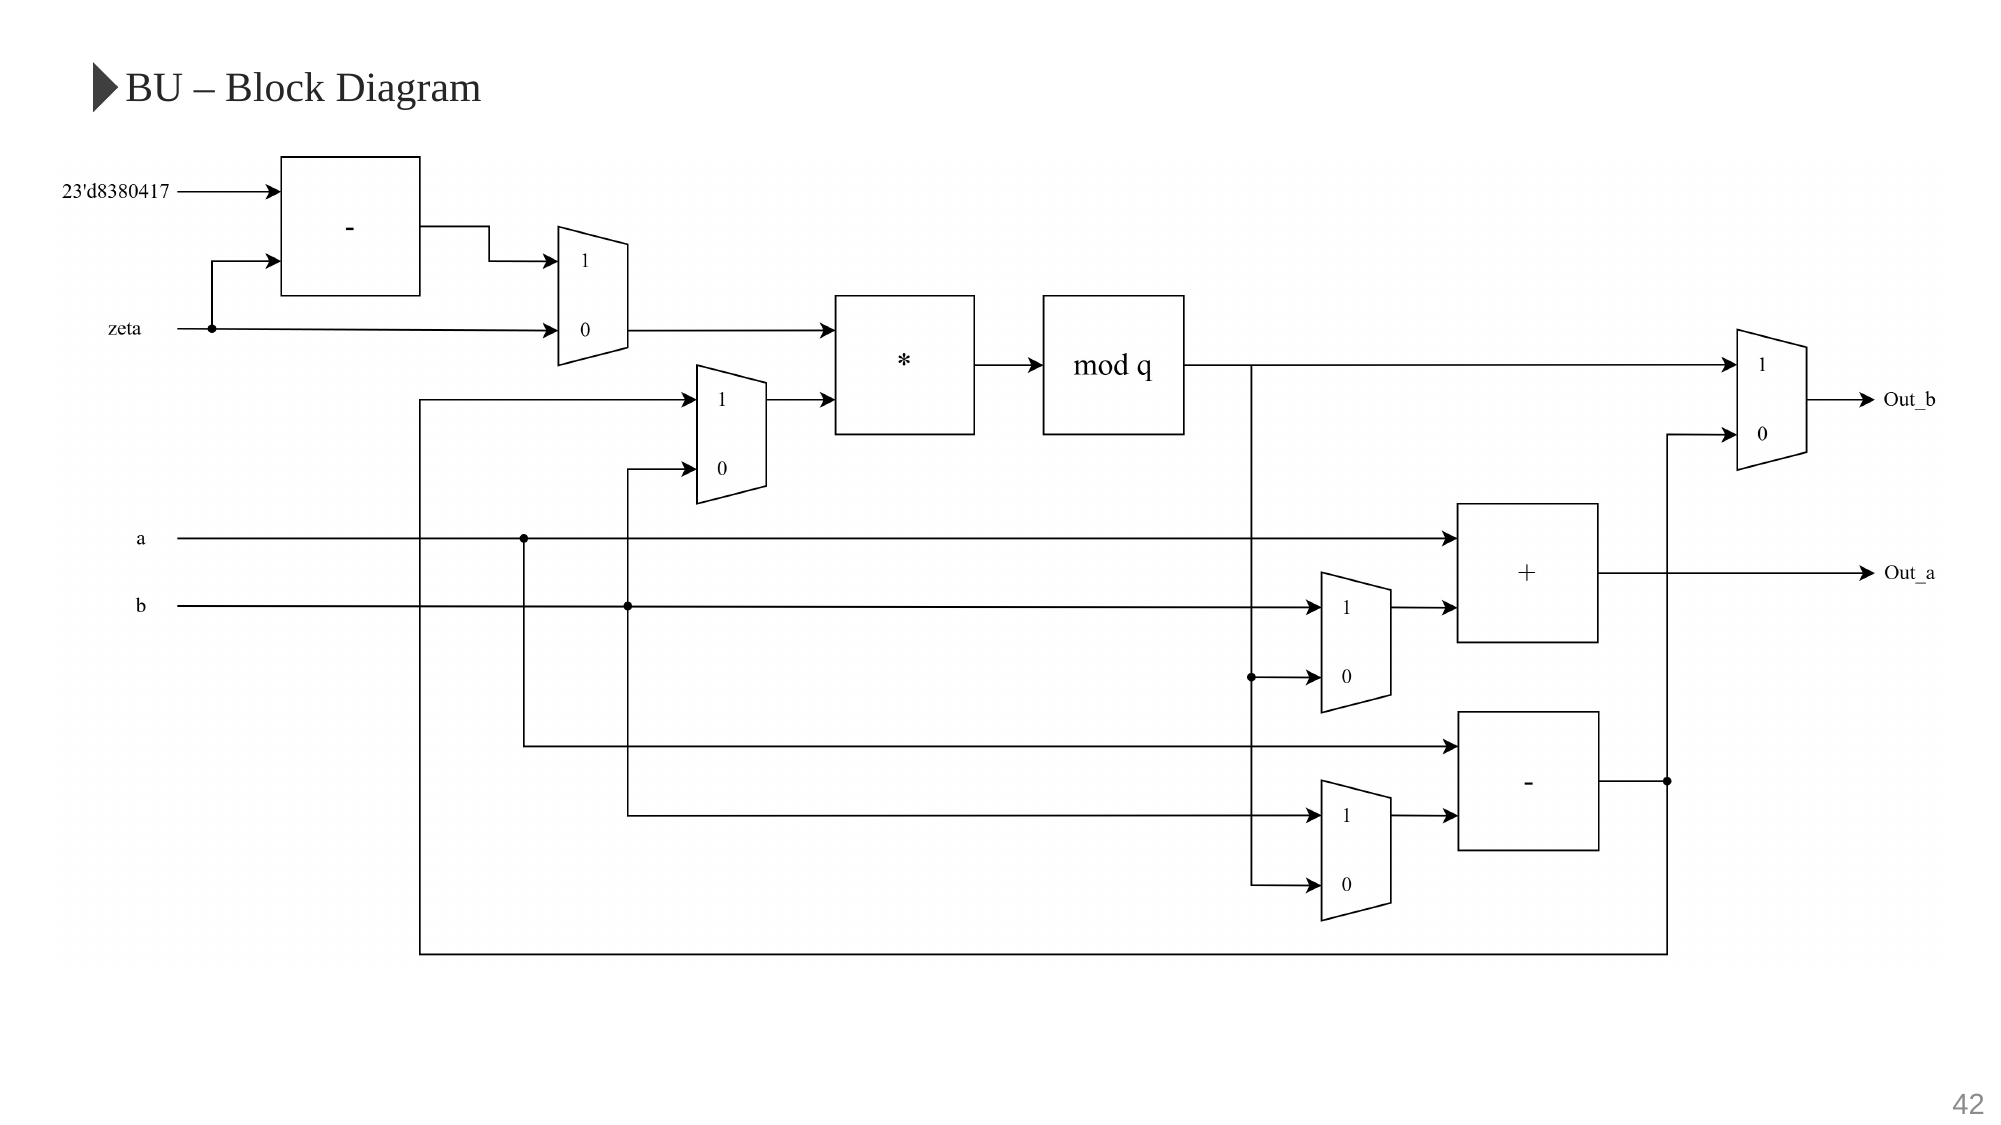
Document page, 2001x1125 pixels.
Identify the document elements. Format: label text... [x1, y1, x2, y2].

slide_number 42 [1550, 1072, 2000, 1125]
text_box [93, 52, 499, 118]
picture [55, 156, 1945, 969]
